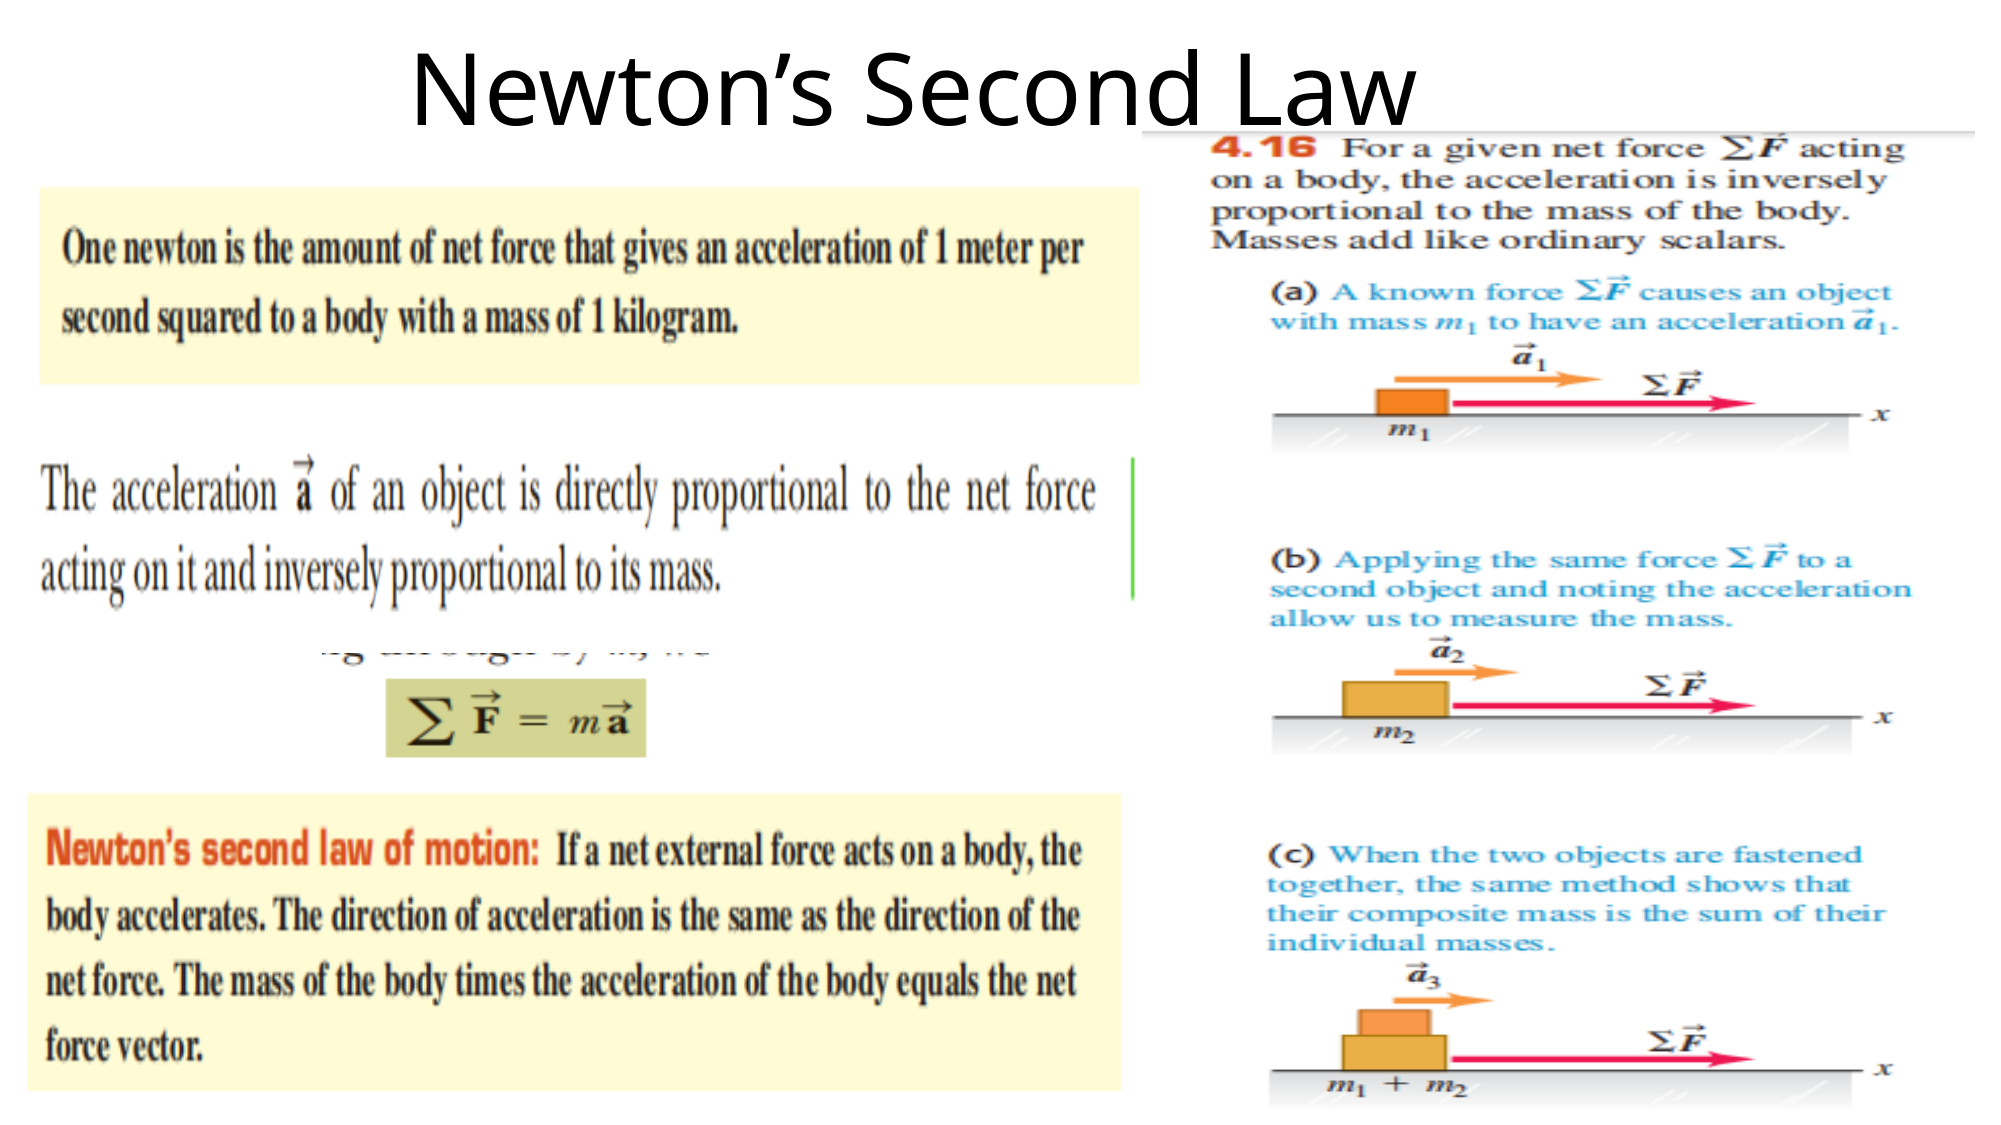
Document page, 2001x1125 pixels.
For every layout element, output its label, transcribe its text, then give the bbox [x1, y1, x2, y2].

picture [24, 128, 1975, 1125]
text_box Newton’s Second Law [393, 18, 1659, 154]
